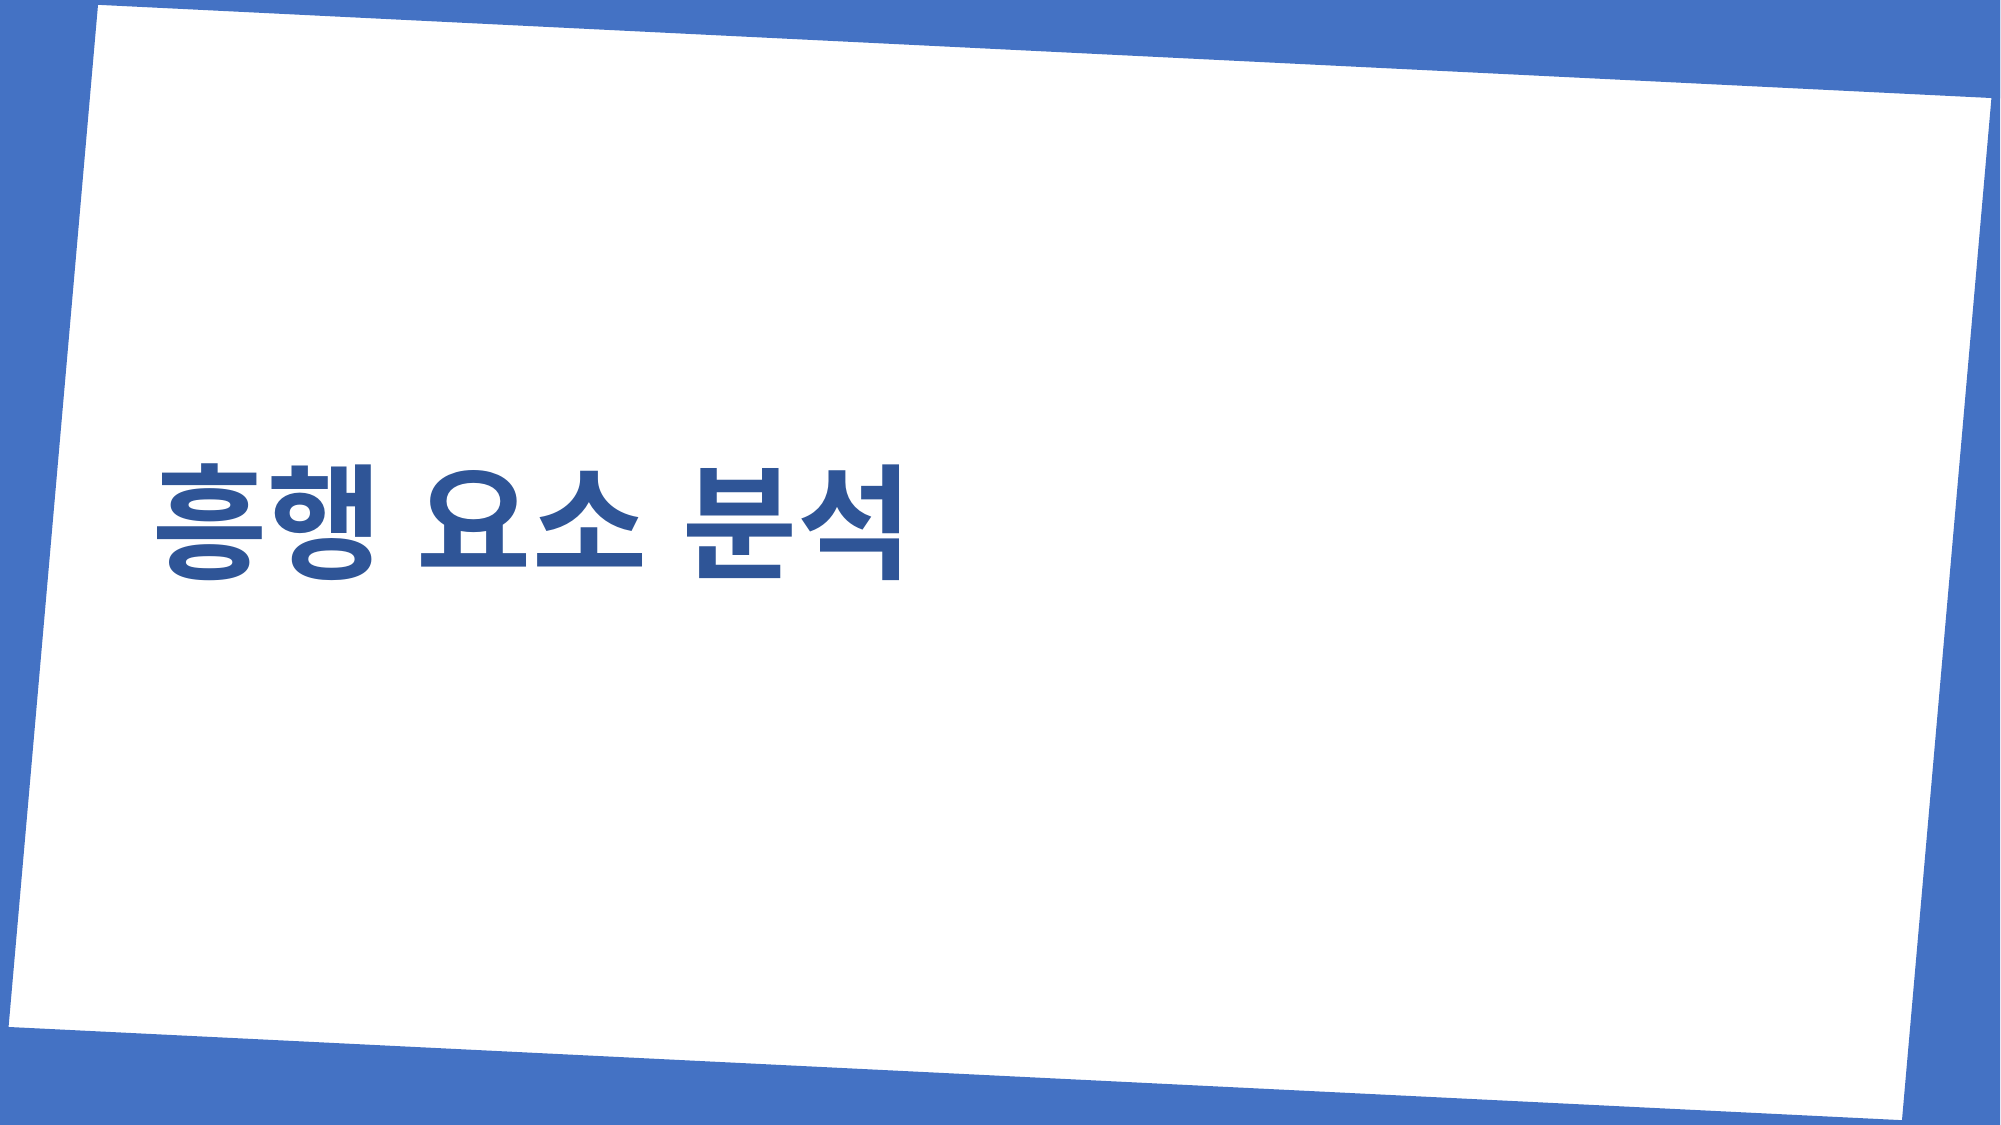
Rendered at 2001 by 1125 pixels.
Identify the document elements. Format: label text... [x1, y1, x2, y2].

title 흥행 요소 분석 [137, 453, 1863, 672]
